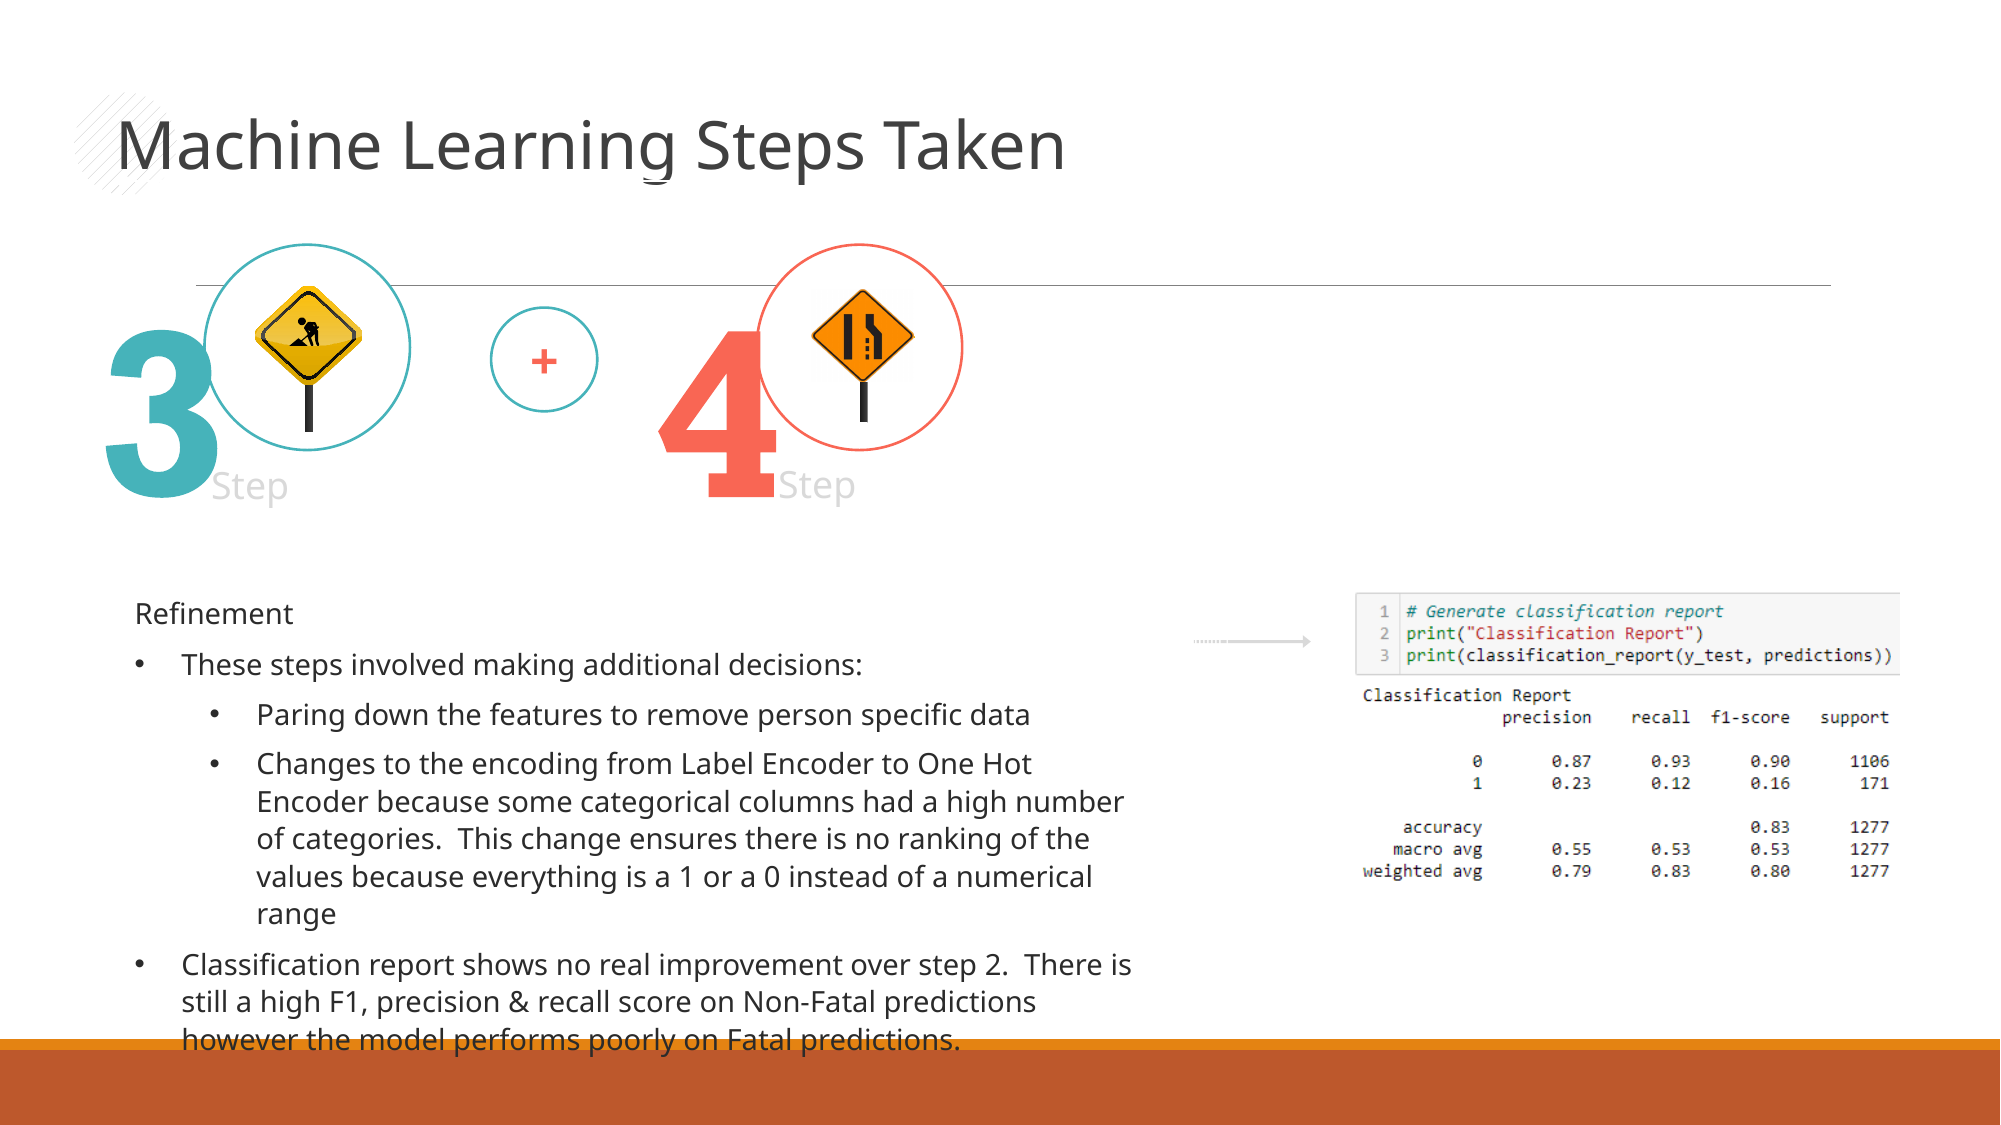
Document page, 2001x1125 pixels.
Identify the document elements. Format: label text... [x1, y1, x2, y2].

text_box Refinement These steps involved making additional decisions: Paring down the features to remove person specific data Changes to the encoding from Label Encoder to One Hot Encoder because some categorical columns had a high number of categories. This change ensures there is no ranking of the values because everything is a 1 or a 0 instead of a numerical range Classification report shows no real improvement over step 2. There is still a high F1, precision & recall score on Non-Fatal predictions however the model performs poorly on Fatal predictions. [119, 585, 1156, 1125]
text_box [73, 91, 1901, 196]
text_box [657, 244, 963, 516]
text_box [105, 244, 411, 516]
text_box + [489, 306, 599, 413]
picture [1349, 585, 1900, 896]
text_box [1193, 634, 1312, 649]
